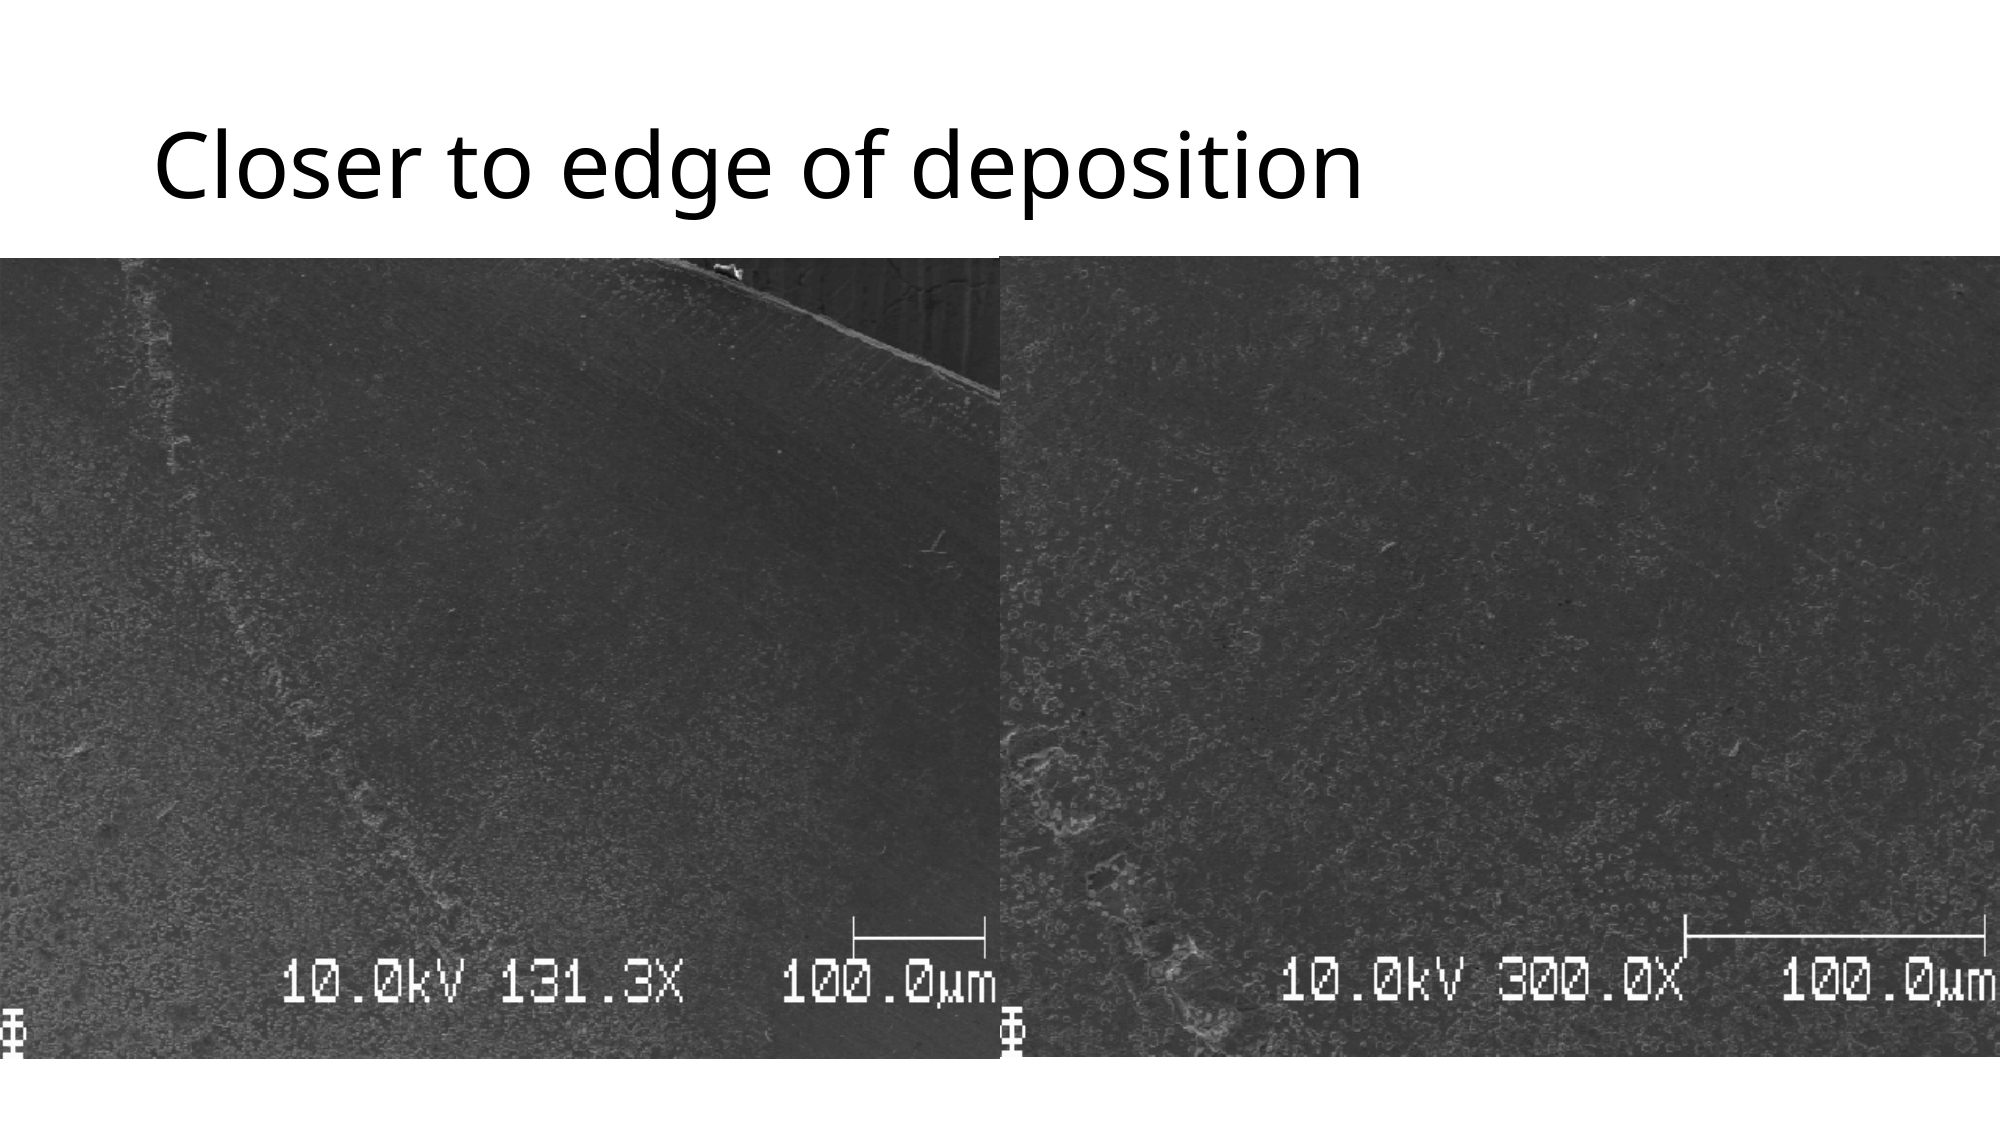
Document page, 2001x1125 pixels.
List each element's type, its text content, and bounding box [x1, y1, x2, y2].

title Closer to edge of deposition [137, 59, 1863, 258]
picture [0, 256, 2000, 1059]
